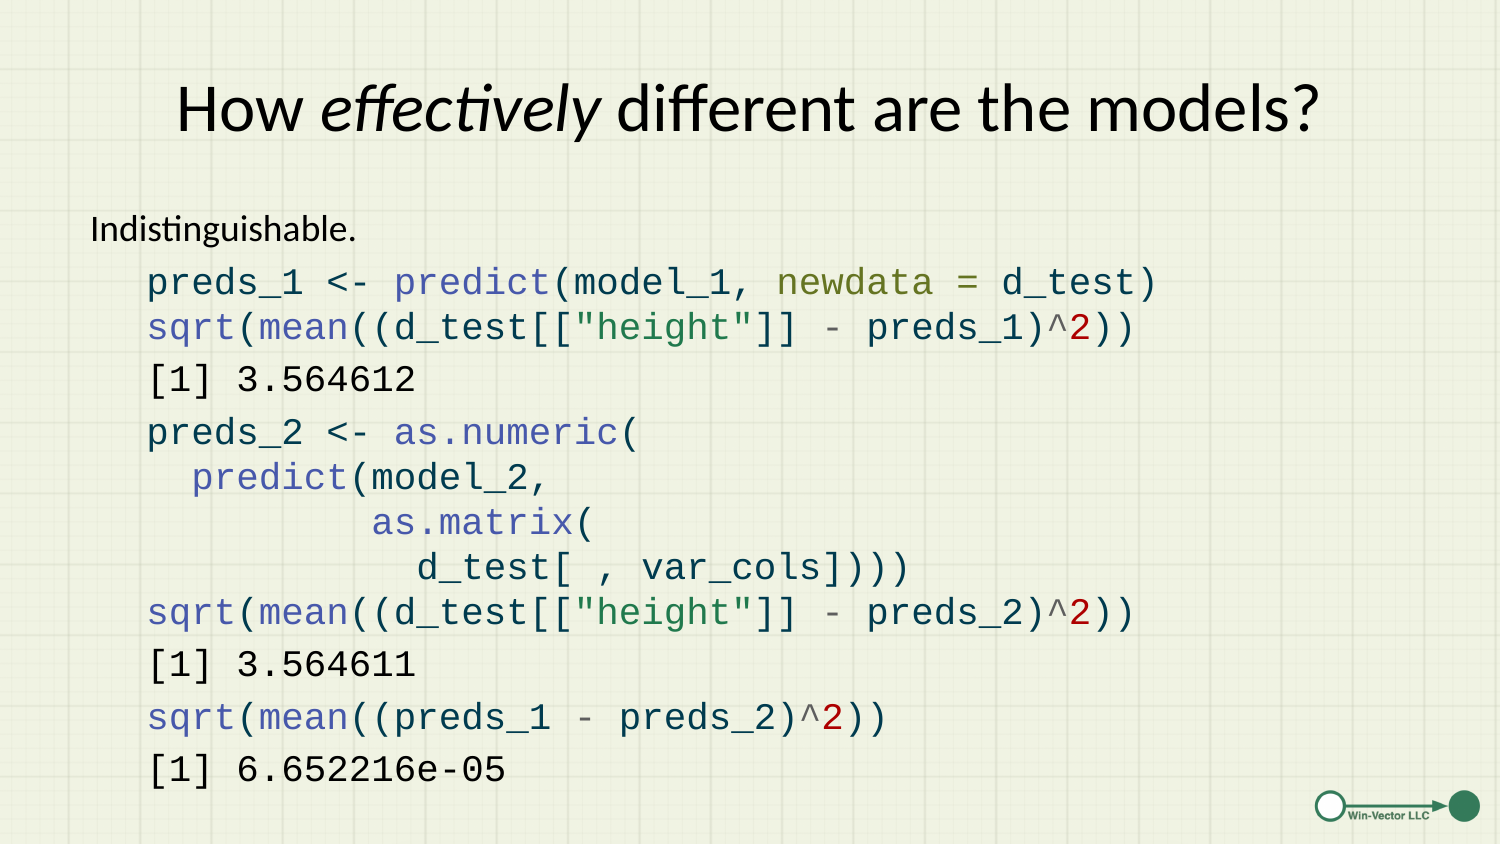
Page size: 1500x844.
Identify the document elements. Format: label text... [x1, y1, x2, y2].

list Indistinguishable. preds_1 <- predict(model_1, newdata = d_test) sqrt(mean((d_test[["height"]] - preds_1)^2)) [1] 3.564612 preds_2 <- as.numeric( predict(model_2, as.matrix( d_test[ , var_cols]))) sqrt(mean((d_test[["height"]] - preds_2)^2)) [1] 3.564611 sqrt(mean((preds_1 - preds_2)^2)) [1] 6.652216e-05 [75, 196, 1425, 754]
title How effectively different are the models? [75, 33, 1425, 175]
picture [0, 0, 1500, 844]
